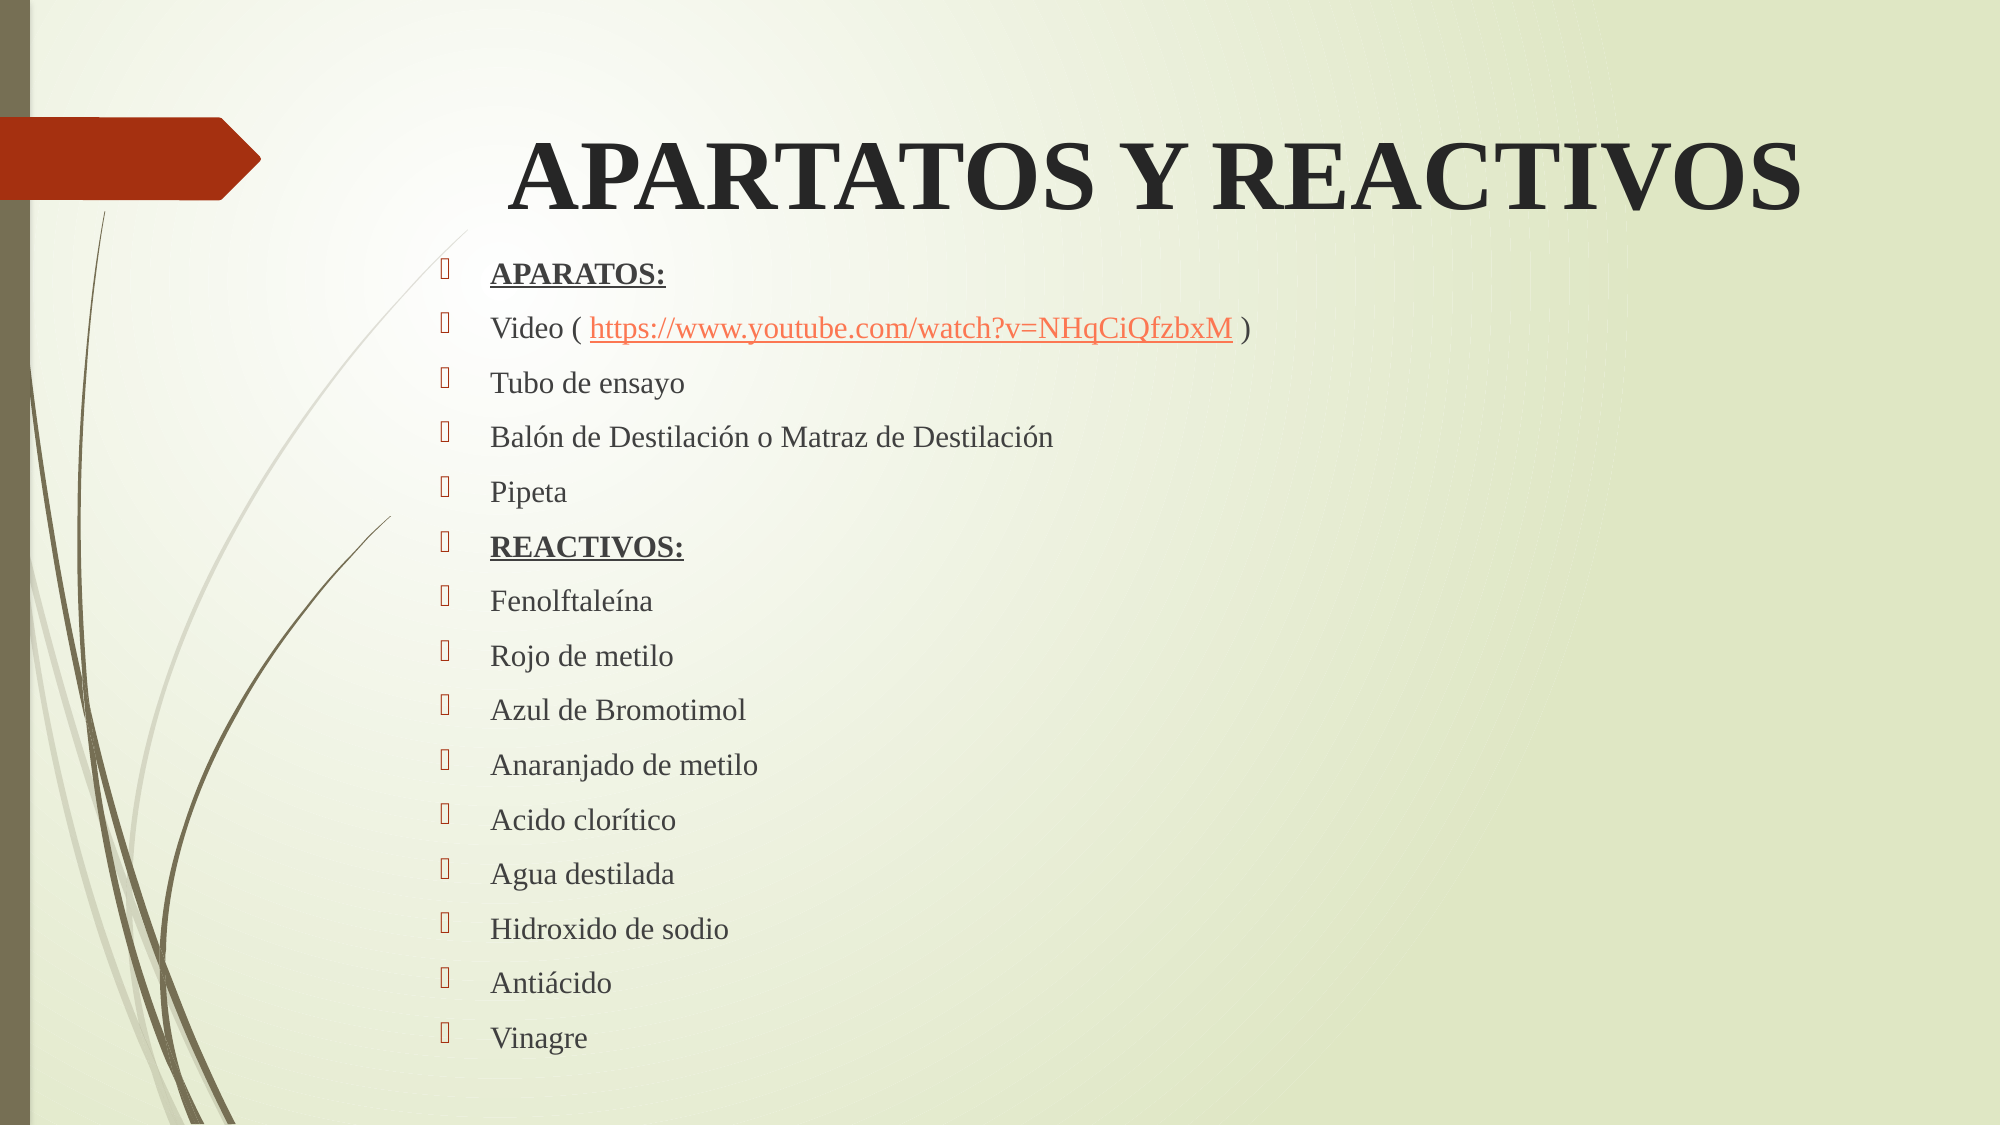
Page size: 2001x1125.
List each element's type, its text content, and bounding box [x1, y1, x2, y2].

list APARATOS: Video ( https://www.youtube.com/watch?v=NHqCiQfzbxM ) Tubo de ensayo Balón de Destilación o Matraz de Destilación Pipeta REACTIVOS: Fenolftaleína Rojo de metilo Azul de Bromotimol Anaranjado de metilo Acido clorítico Agua destilada Hidroxido de sodio Antiácido Vinagre [424, 245, 1888, 1070]
title APARTATOS Y REACTIVOS [425, 102, 1888, 245]
